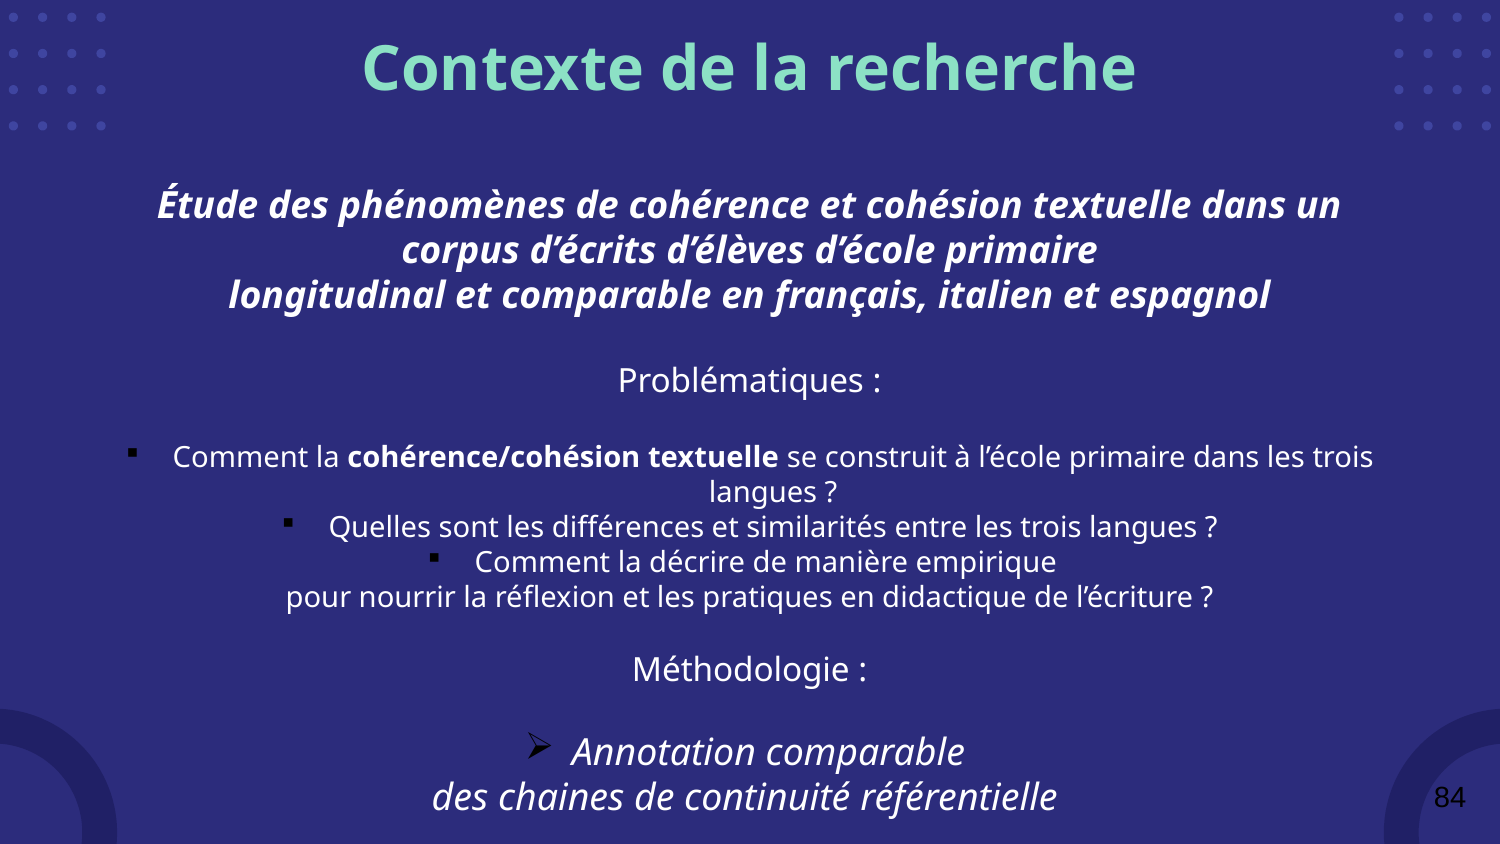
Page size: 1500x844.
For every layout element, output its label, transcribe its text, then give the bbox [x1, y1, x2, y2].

text_box Contexte de la recherche [176, 12, 1324, 128]
text_box Problématiques : Comment la cohérence/cohésion textuelle se construit à l’école primaire dans les trois langues ? Quelles sont les différences et similarités entre les trois langues ? Comment la décrire de manière empirique pour nourrir la réflexion et les pratiques en didactique de l’écriture ? Méthodologie : Annotation comparable des chaines de continuité référentielle [92, 351, 1408, 844]
text_box 84 [1408, 770, 1482, 822]
text_box Étude des phénomènes de cohérence et cohésion textuelle dans un corpus d’écrits d’élèves d’école primaire longitudinal et comparable en français, italien et espagnol [83, 128, 1417, 374]
